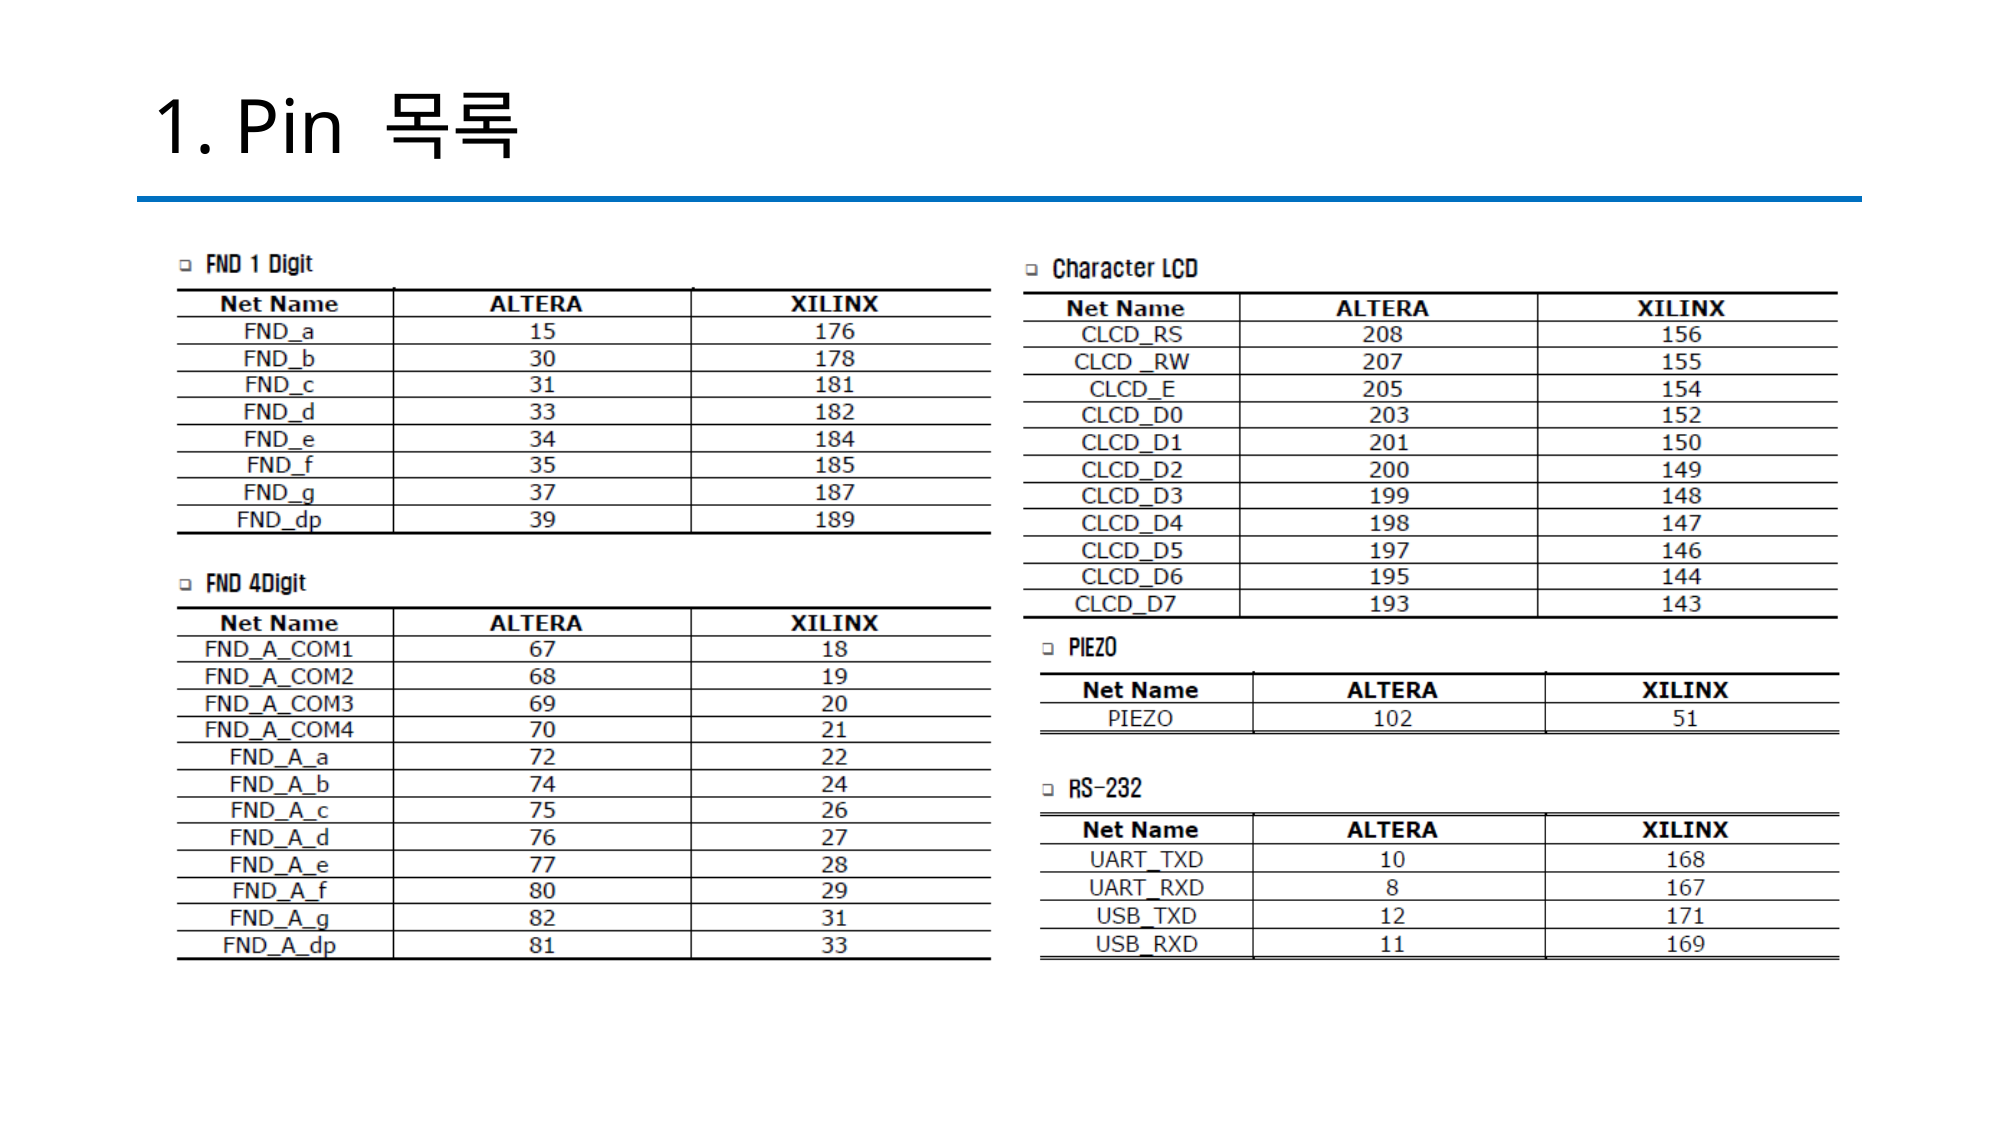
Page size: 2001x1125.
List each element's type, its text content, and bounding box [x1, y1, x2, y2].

picture [137, 250, 1887, 992]
title 1. Pin 목록 [137, 59, 1863, 198]
